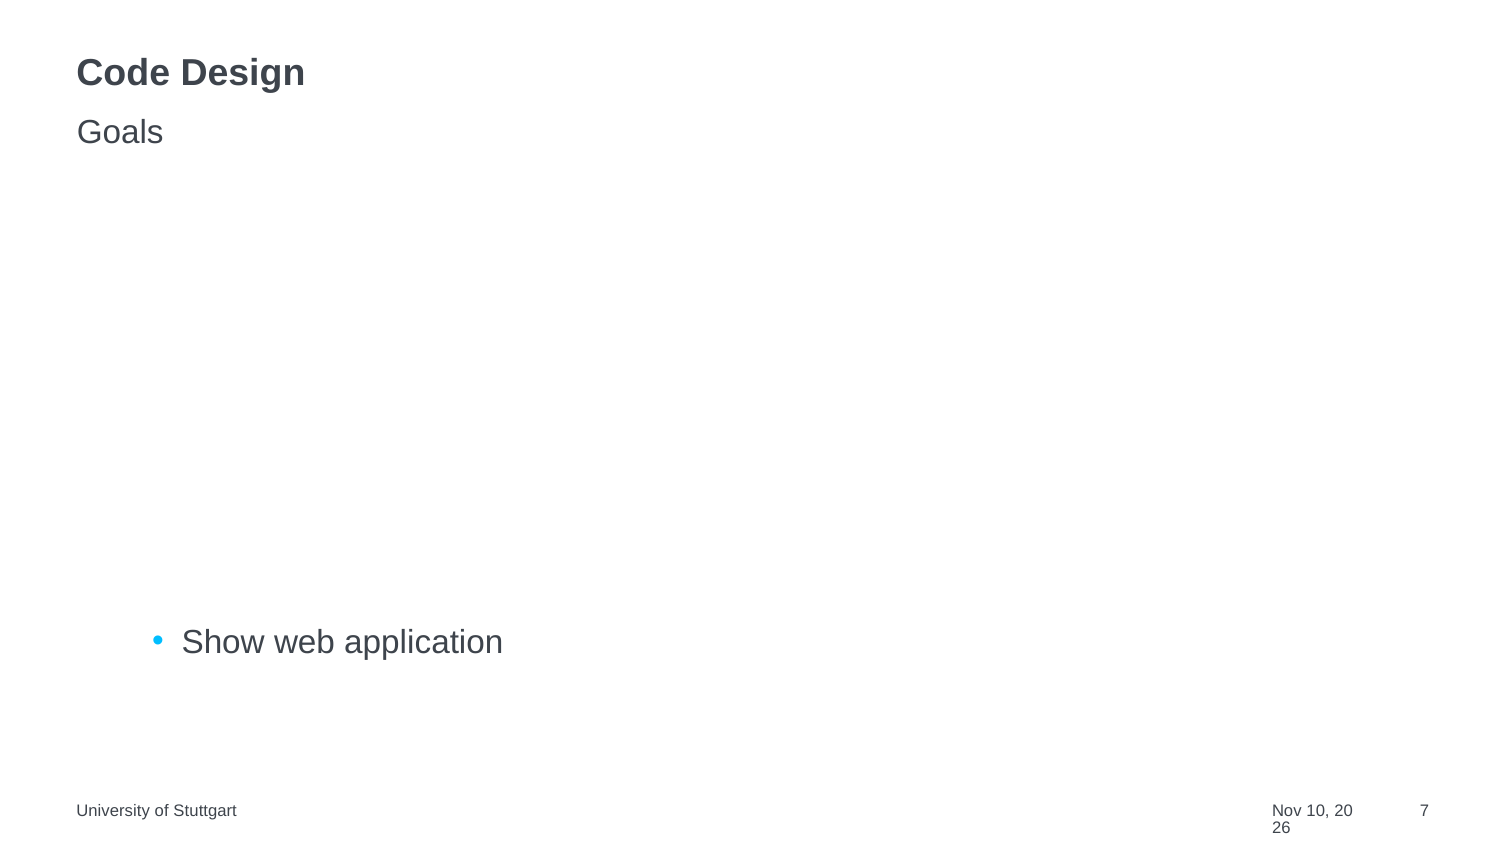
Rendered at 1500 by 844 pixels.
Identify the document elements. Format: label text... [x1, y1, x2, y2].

footer University of Stuttgart [76, 799, 1072, 821]
title Code Design [76, 53, 1430, 95]
slide_number 7 [1392, 799, 1430, 821]
slide_number 7-Feb-22 [1272, 799, 1360, 821]
text_box Goals [76, 102, 1430, 148]
text_box Show web application [152, 612, 791, 660]
